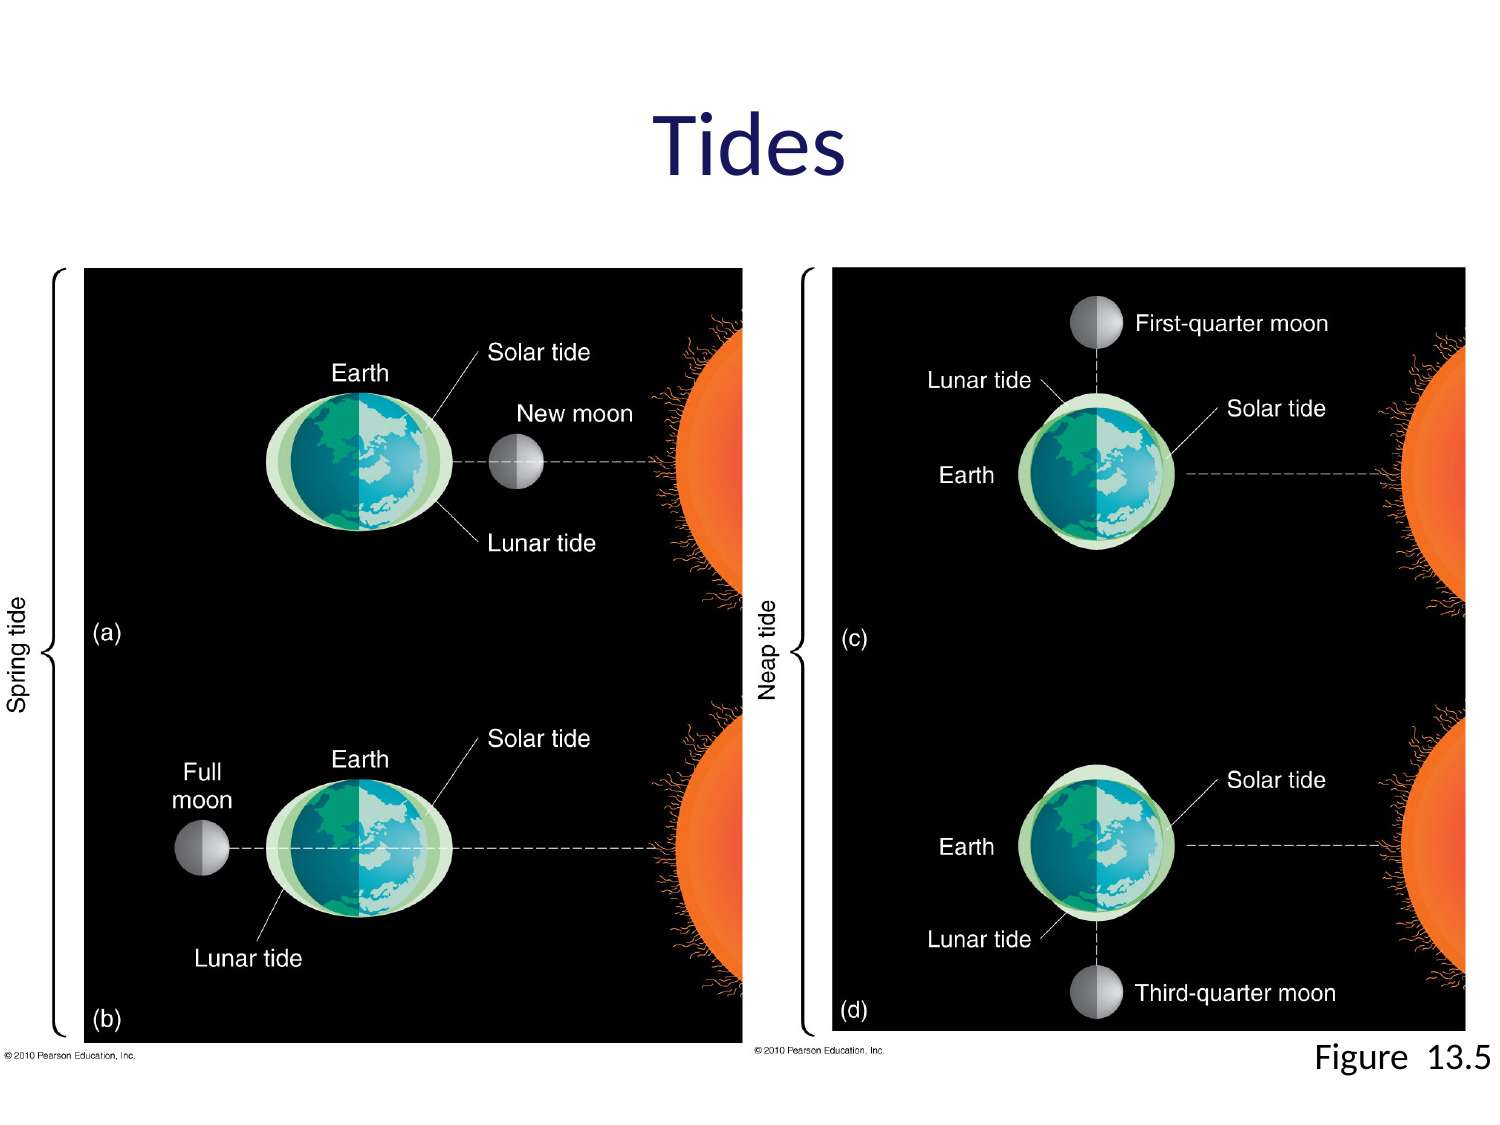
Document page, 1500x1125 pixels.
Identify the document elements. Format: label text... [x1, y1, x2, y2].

text_box Figure 13.5 [1299, 1024, 1500, 1085]
picture [0, 262, 1471, 1067]
title Tides [75, 45, 1425, 233]
